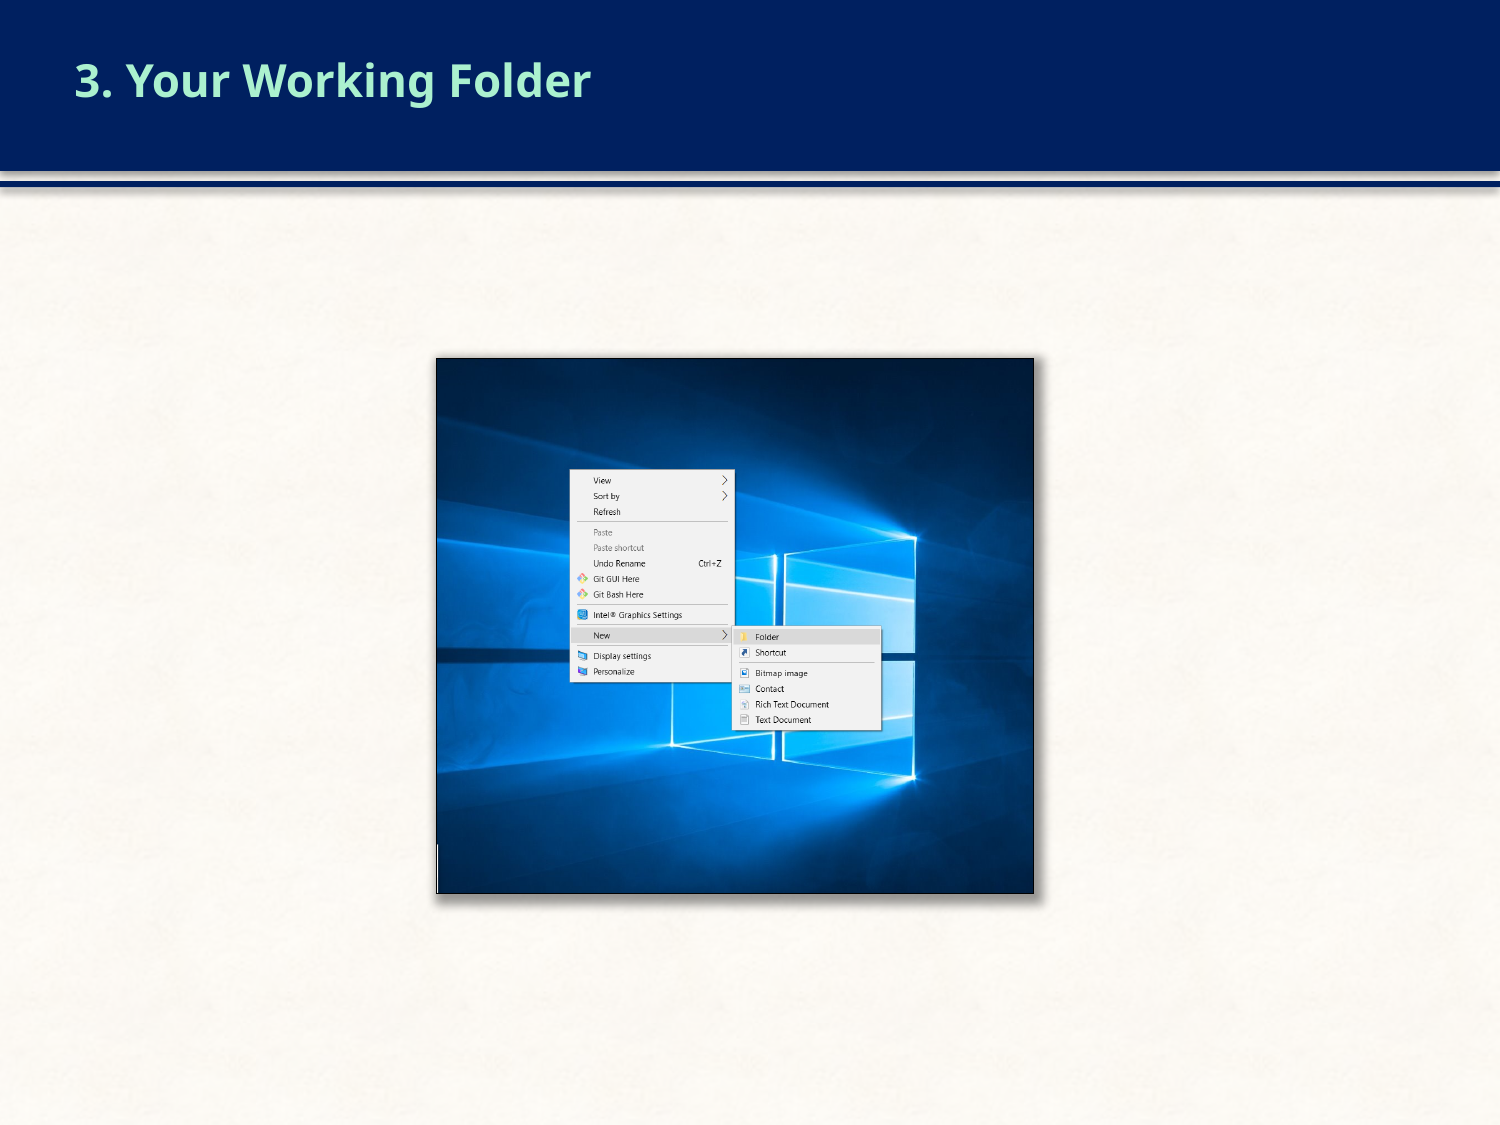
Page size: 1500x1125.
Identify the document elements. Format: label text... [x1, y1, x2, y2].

title 3. Your Working Folder [59, 0, 1500, 171]
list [436, 358, 1034, 895]
